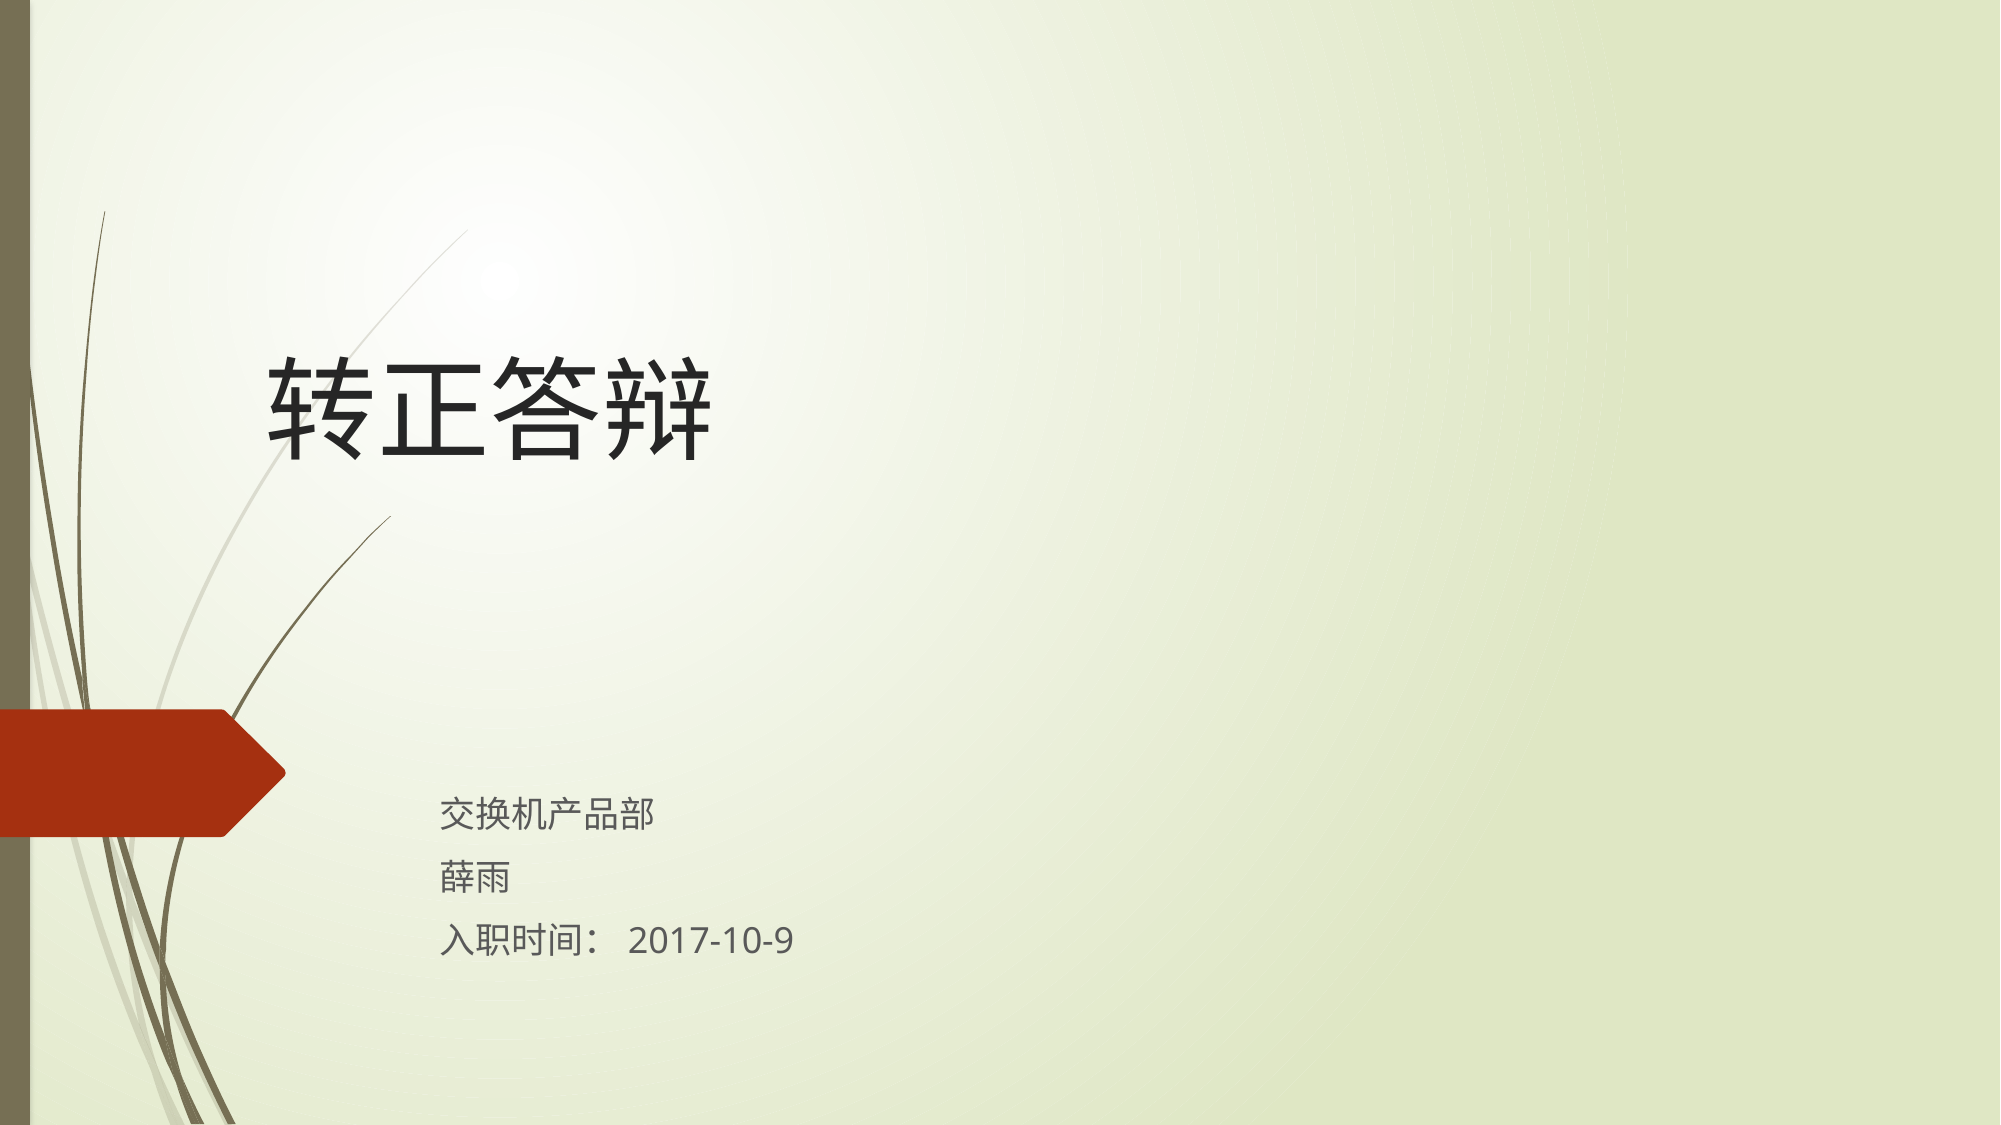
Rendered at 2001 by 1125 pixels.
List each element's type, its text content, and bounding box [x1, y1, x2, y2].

subtitle 交换机产品部 薛雨 入职时间：2017-10-9 [424, 783, 1888, 969]
title 转正答辩 [249, 184, 1750, 482]
